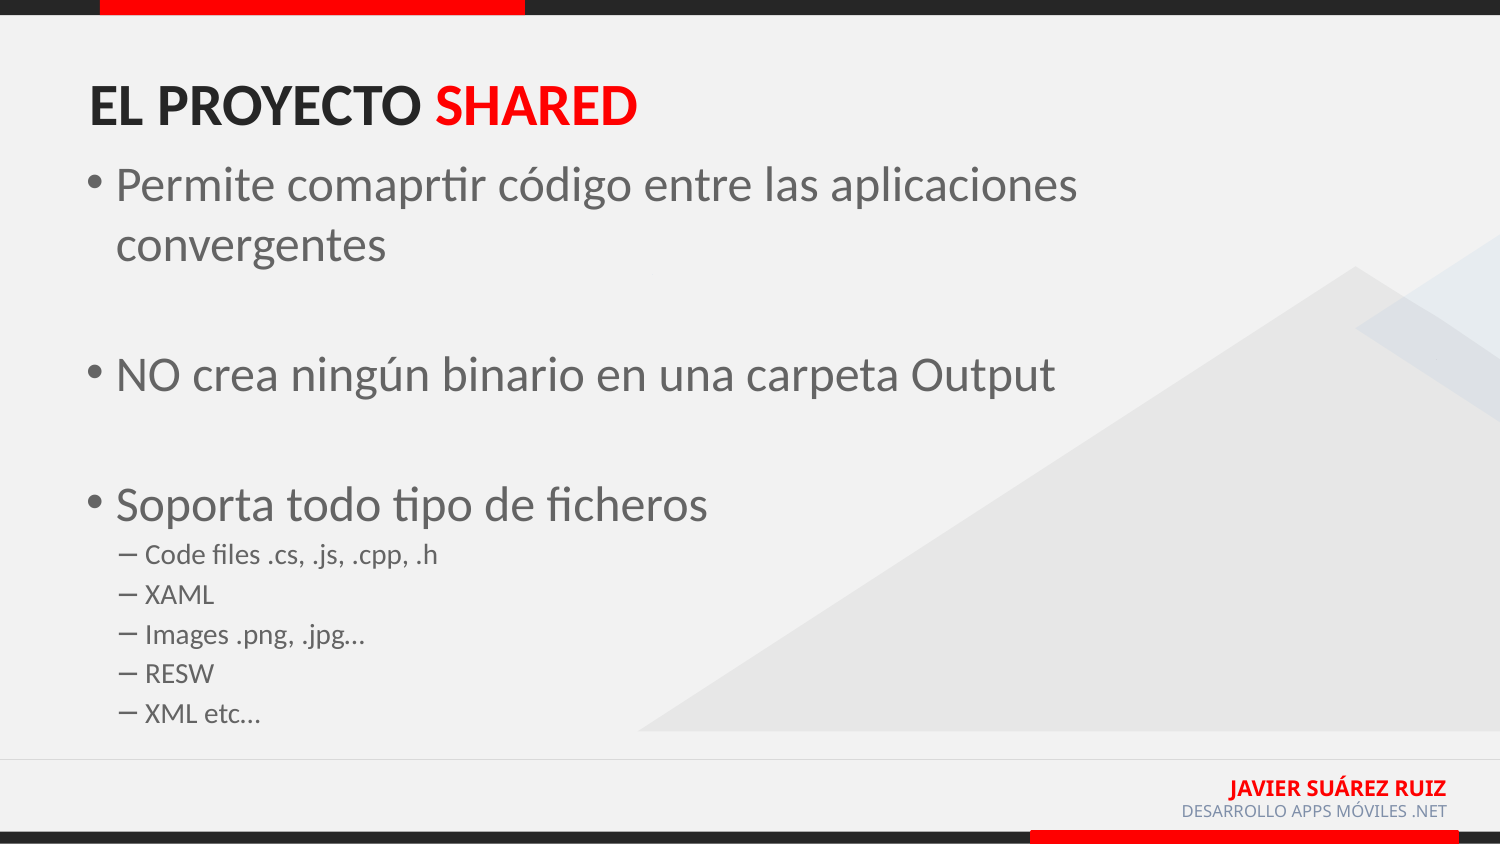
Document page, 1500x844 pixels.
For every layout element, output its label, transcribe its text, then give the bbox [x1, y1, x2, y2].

text_box EL PROYECTO SHARED [75, 65, 1425, 146]
text_box Permite comaprtir código entre las aplicaciones convergentes NO crea ningún binario en una carpeta Output Soporta todo tipo de ficheros Code files .cs, .js, .cpp, .h XAML Images .png, .jpg… RESW XML etc… [75, 145, 1254, 735]
